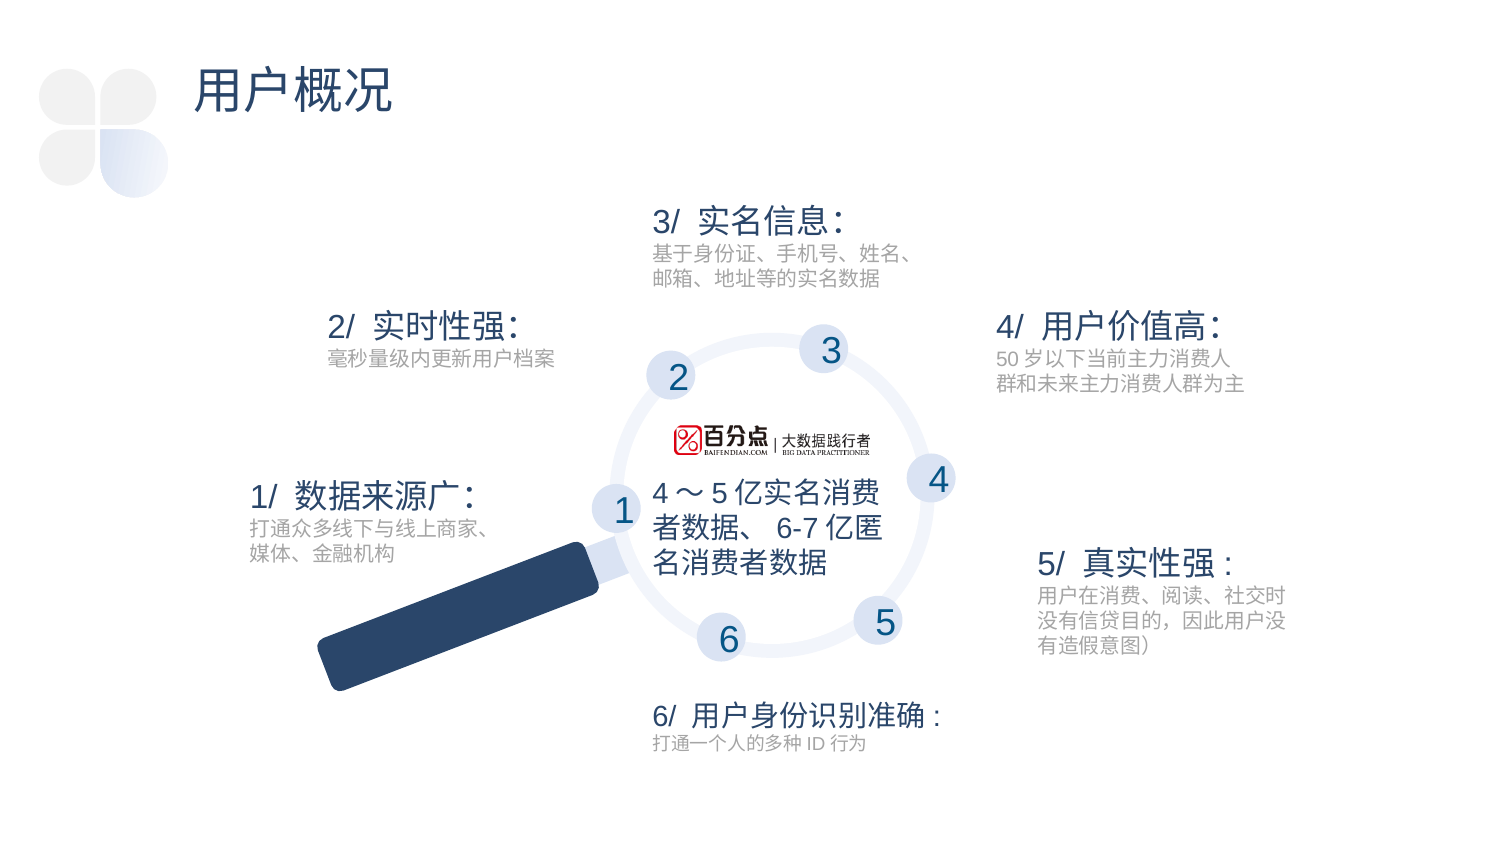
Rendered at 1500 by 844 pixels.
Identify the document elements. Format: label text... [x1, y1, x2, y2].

text_box 4 [905, 452, 957, 504]
text_box 用户概况 [178, 57, 934, 188]
text_box 5 [852, 594, 904, 646]
text_box 3/ 实名信息： 基于身份证、手机号、姓名、邮箱、地址等的实名数据 [637, 197, 921, 299]
text_box 3 [798, 323, 850, 375]
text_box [461, 231, 787, 844]
text_box 4～5亿实名消费者数据、6-7亿匿名消费者数据 [787, 467, 921, 588]
text_box 2/ 实时性强： 毫秒量级内更新用户档案 [312, 302, 461, 378]
text_box 6/ 用户身份识别准确:打通一个人的多种ID行为 [787, 689, 951, 762]
picture [674, 425, 870, 455]
text_box 1/ 数据来源广： 打通众多线下与线上商家、媒体、金融机构 [235, 472, 461, 574]
text_box 4/ 用户价值高： 50岁以下当前主力消费人群和未来主力消费人群为主 [981, 301, 1265, 403]
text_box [38, 68, 169, 198]
text_box 5/ 真实性强: 用户在消费、阅读、社交时没有信贷目的，因此用户没有造假意图） [1022, 539, 1306, 666]
